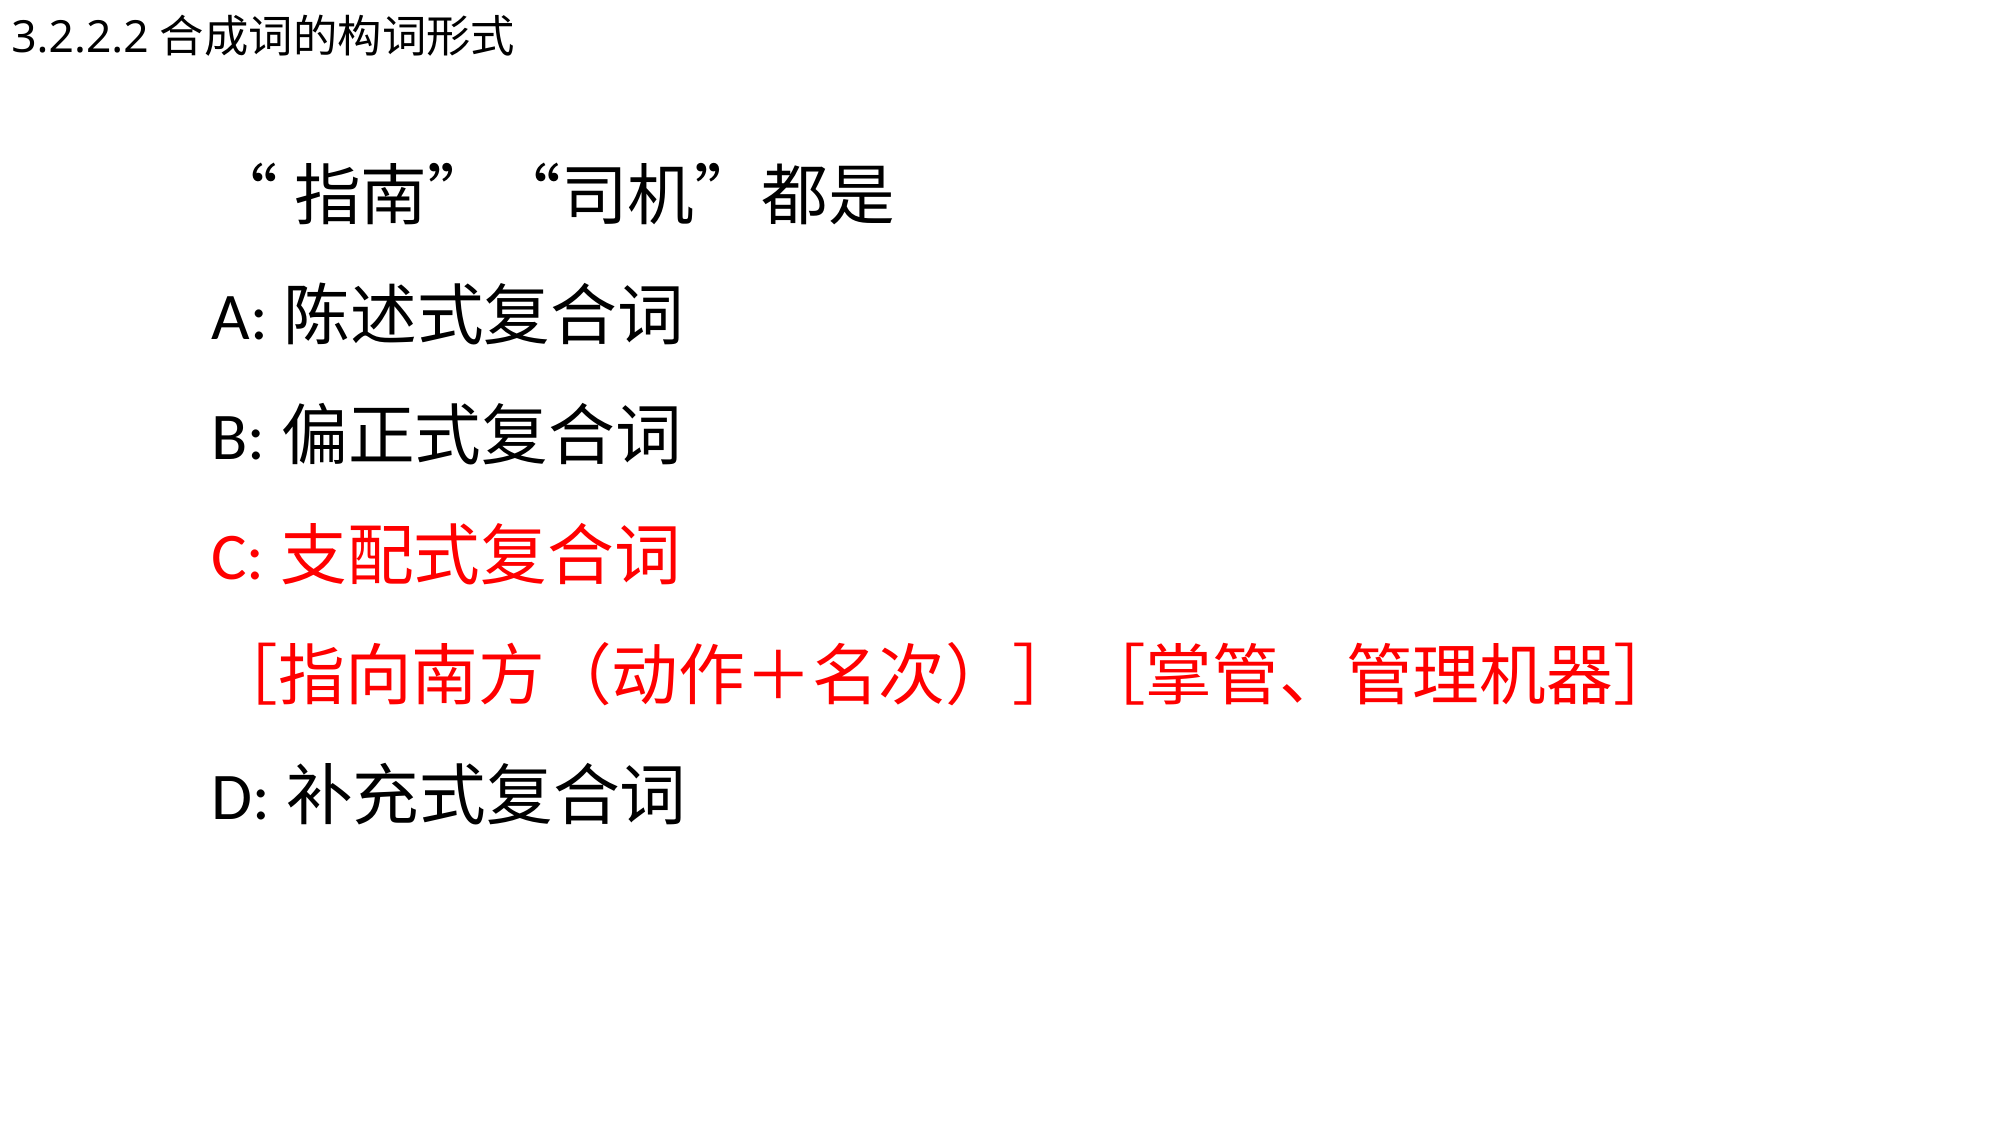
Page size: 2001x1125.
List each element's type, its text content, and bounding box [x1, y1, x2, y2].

text_box “指南”“司机”都是 A:陈述式复合词 B:偏正式复合词 C:支配式复合词 ［指向南方（动作＋名次）］［掌管、管理机器］ D:补充式复合词 [196, 105, 1867, 841]
text_box 3.2.2.2合成词的构词形式 [0, 0, 531, 69]
